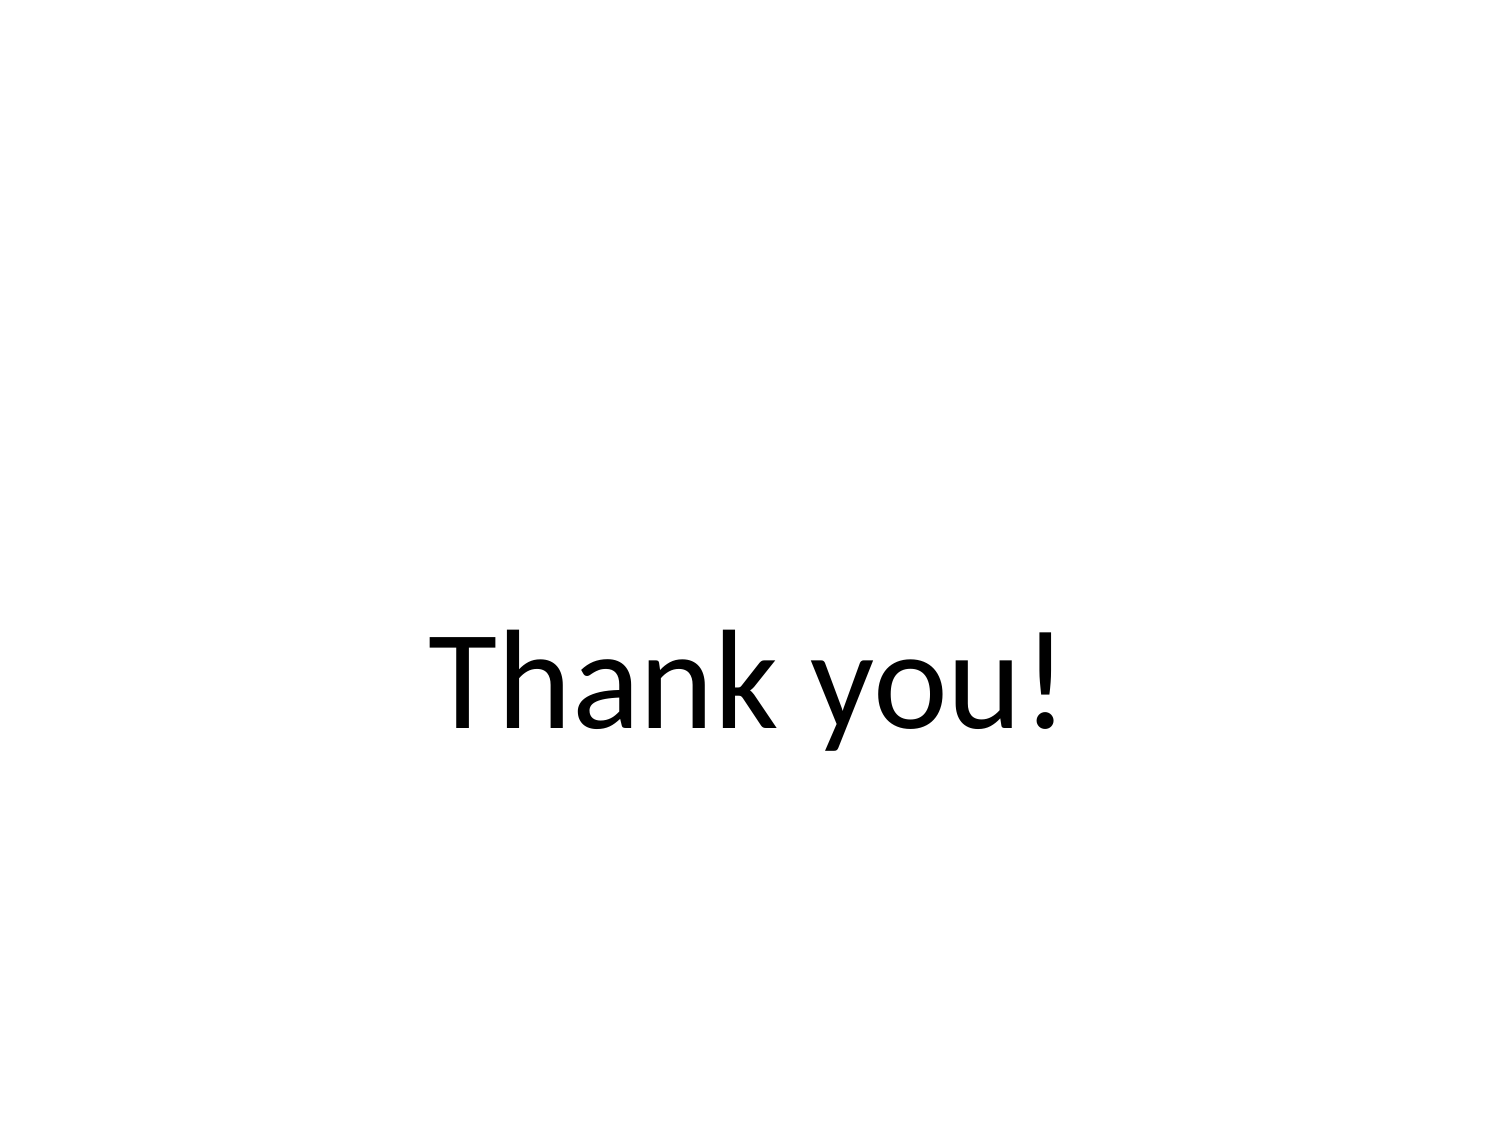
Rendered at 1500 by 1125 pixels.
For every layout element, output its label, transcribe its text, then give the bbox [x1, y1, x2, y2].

text_box Thank you! [414, 579, 1085, 764]
